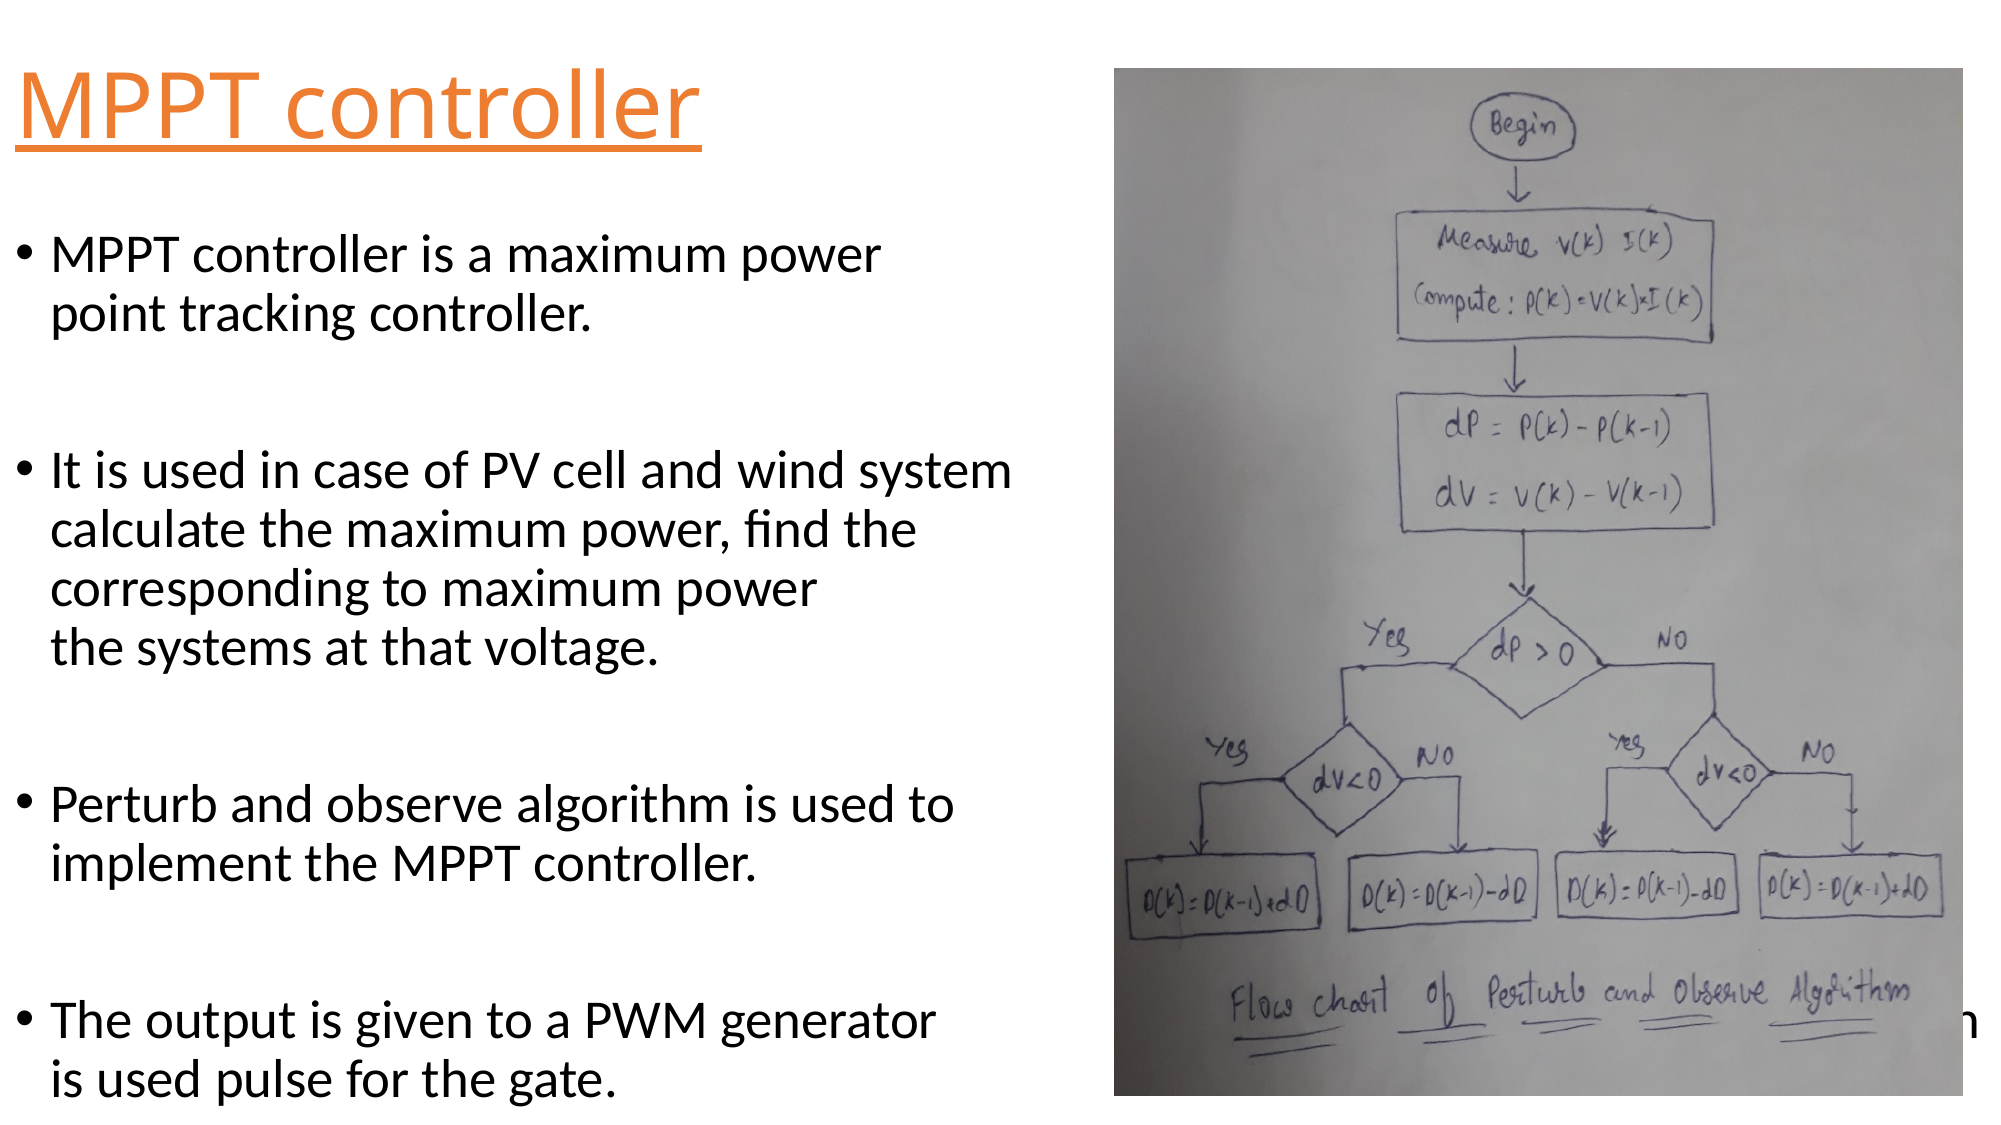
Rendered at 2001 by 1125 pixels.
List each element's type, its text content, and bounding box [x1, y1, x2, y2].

picture [1024, 68, 2000, 1096]
title MPPT controller [0, 0, 2000, 217]
list MPPT controller is a maximum power point tracking controller. It is used in case of PV cell and wind system to calculate the maximum power, find the voltage corresponding to maximum power and operate the systems at that voltage. Perturb and observe algorithm is used to implement the MPPT controller. The output is given to a PWM generator which is used pulse for the gate. [0, 217, 2000, 1125]
